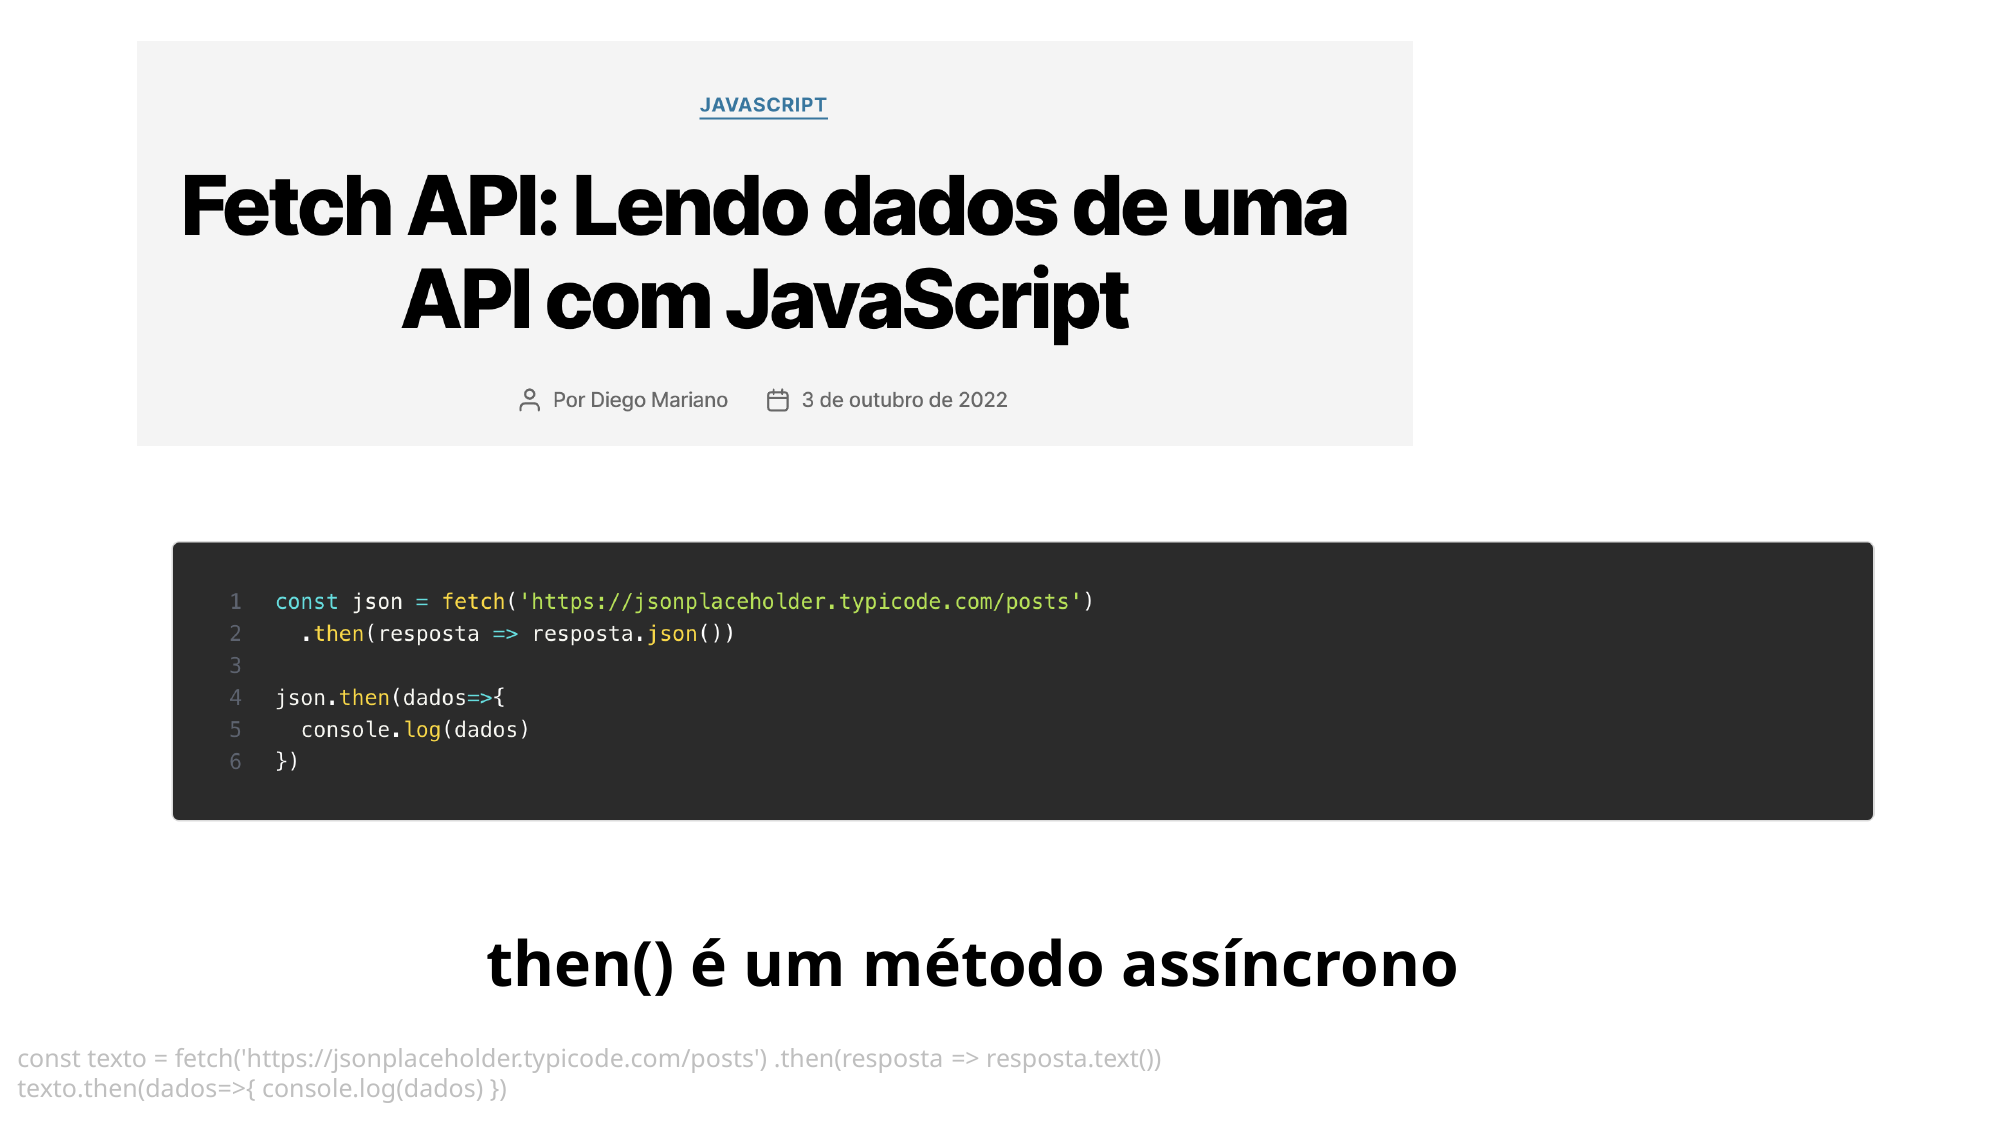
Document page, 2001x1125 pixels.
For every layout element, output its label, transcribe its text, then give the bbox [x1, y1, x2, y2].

picture [136, 507, 1917, 854]
picture [136, 41, 1413, 446]
text_box const texto = fetch('https://jsonplaceholder.typicode.com/posts') .then(resposta => resposta.text()) texto.then(dados=>{ console.log(dados) }) [2, 1034, 1183, 1110]
text_box then() é um método assíncrono [471, 916, 1475, 1006]
